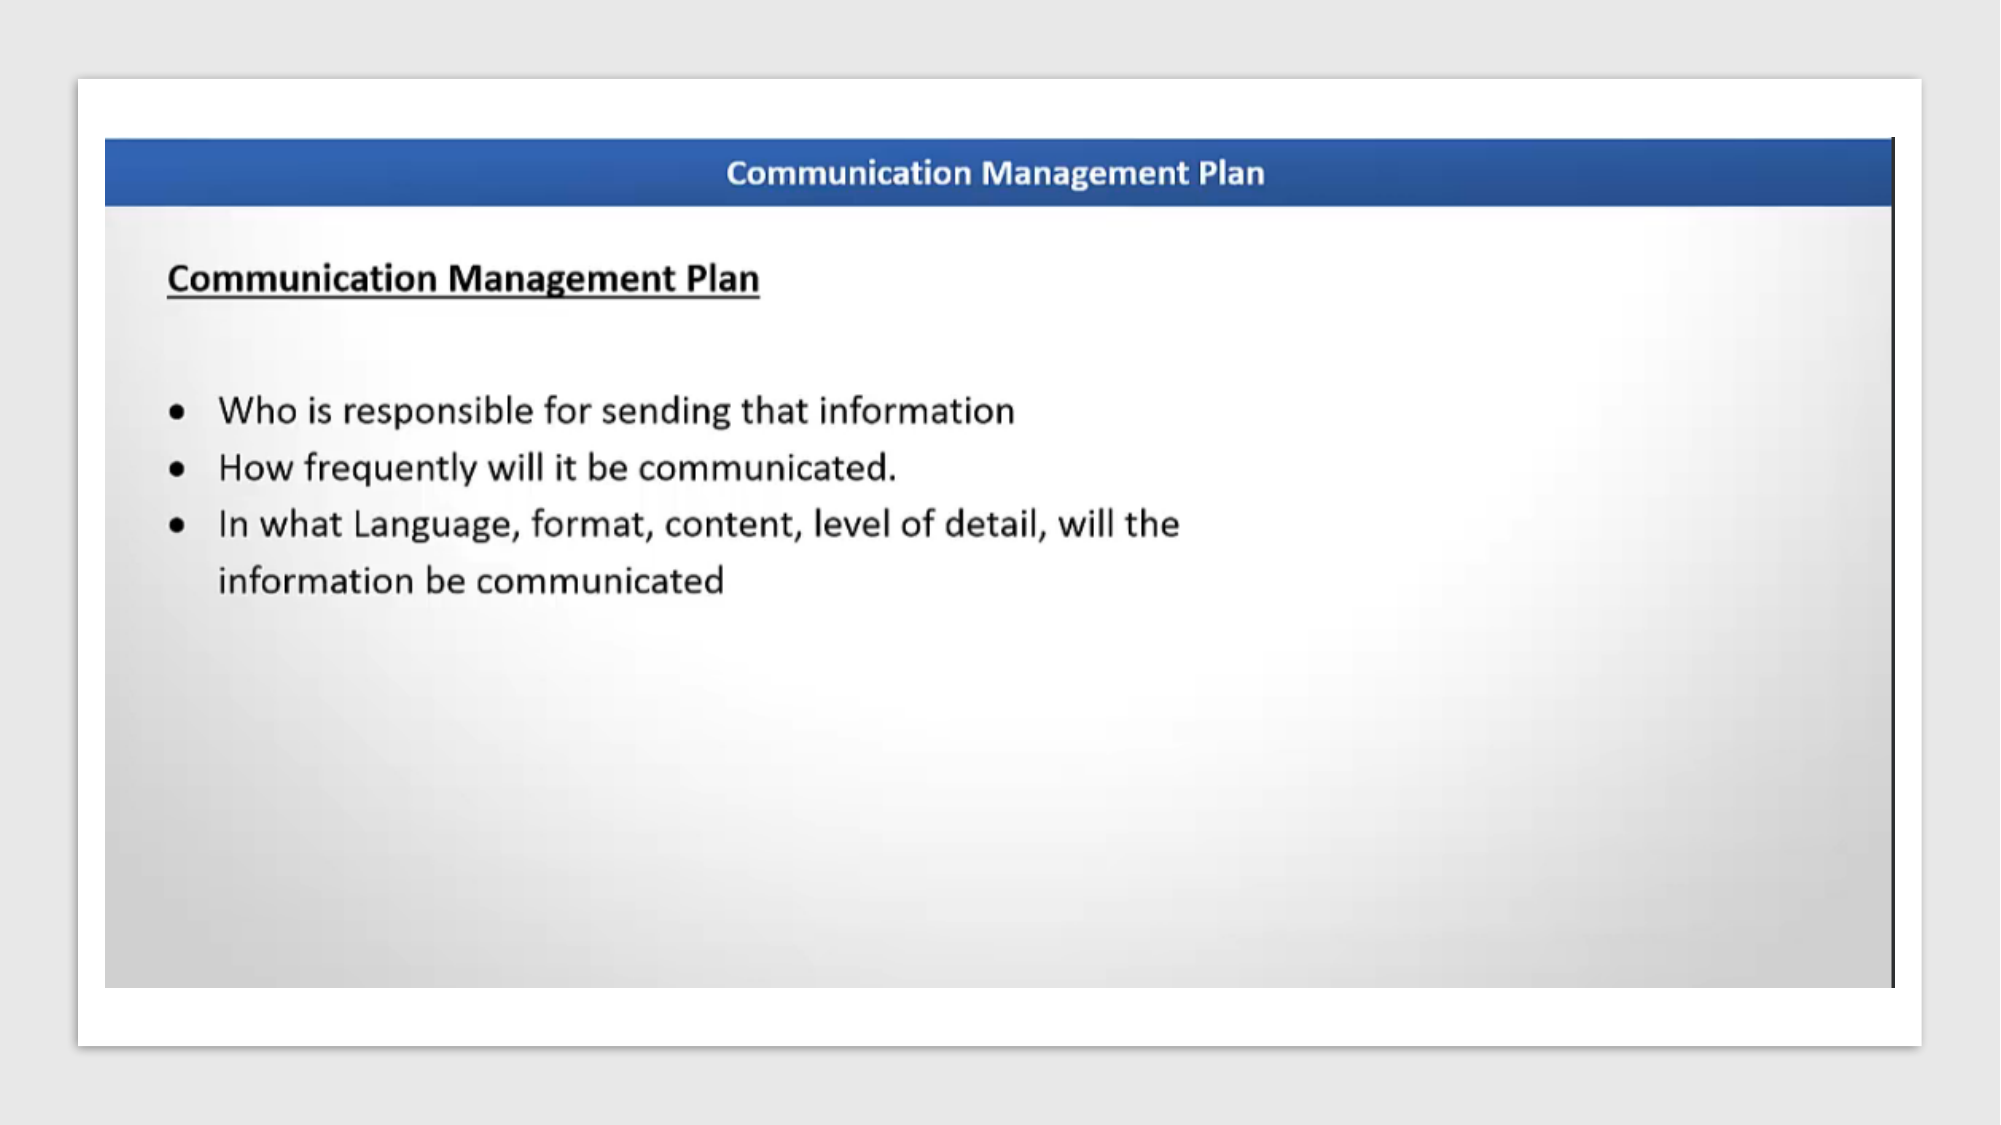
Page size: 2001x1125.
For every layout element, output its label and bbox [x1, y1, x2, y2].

text_box [0, 0, 2000, 1125]
list [104, 137, 1895, 988]
text_box [77, 77, 1923, 1048]
